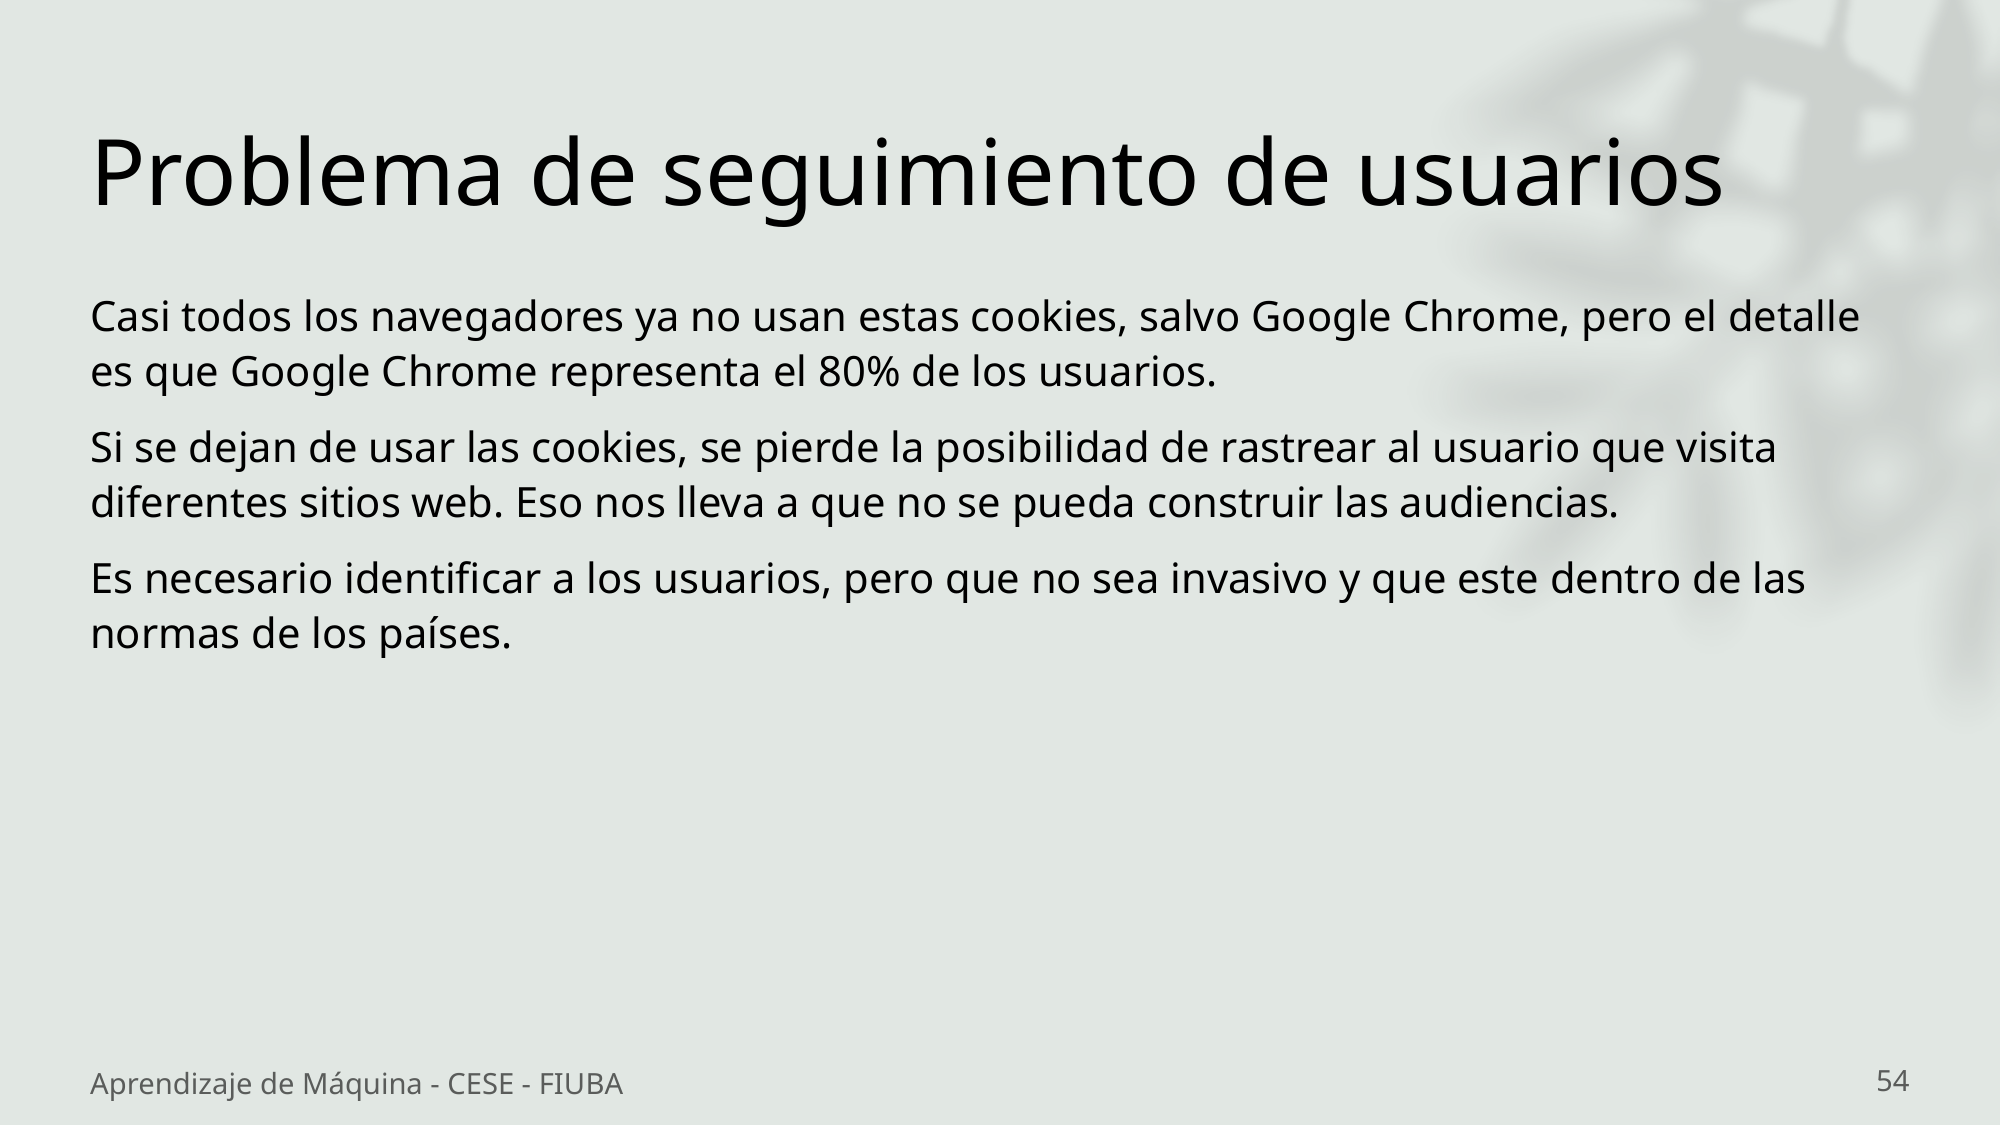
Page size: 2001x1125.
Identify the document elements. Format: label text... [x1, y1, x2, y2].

footer Aprendizaje de Máquina - CESE - FIUBA [75, 1052, 751, 1113]
slide_number 54 [1474, 1052, 1925, 1113]
list Casi todos los navegadores ya no usan estas cookies, salvo Google Chrome, pero el detalle es que Google Chrome representa el 80% de los usuarios. Si se dejan de usar las cookies, se pierde la posibilidad de rastrear al usuario que visita diferentes sitios web. Eso nos lleva a que no se pueda construir las audiencias. Es necesario identificar a los usuarios, pero que no sea invasivo y que este dentro de las normas de los países. [75, 277, 1925, 1009]
title Problema de seguimiento de usuarios [75, 60, 1863, 277]
